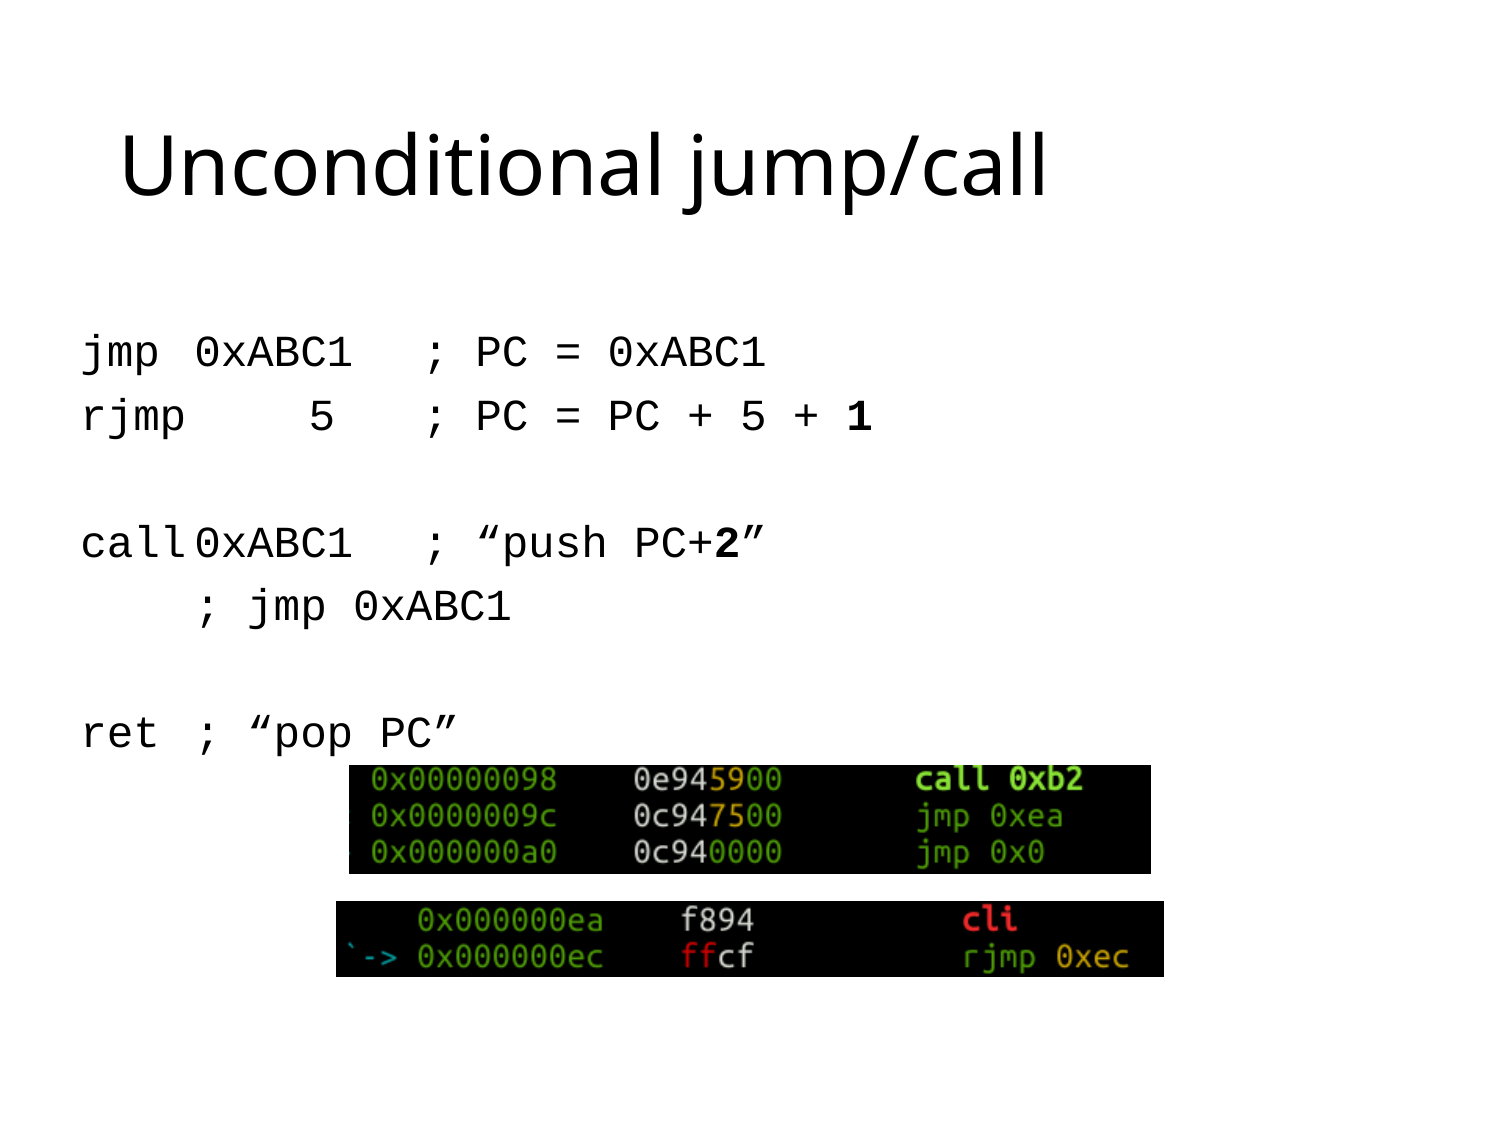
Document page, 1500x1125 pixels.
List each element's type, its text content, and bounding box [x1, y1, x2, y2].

picture [349, 765, 1151, 874]
list jmp 0xABC1 ; PC = 0xABC1 rjmp 5 ; PC = PC + 5 + 1 call 0xABC1 ; “push PC+2” ; jmp 0xABC1 ret ; “pop PC” [65, 321, 1433, 766]
title Unconditional jump/call [103, 59, 1397, 278]
picture [336, 901, 1164, 977]
